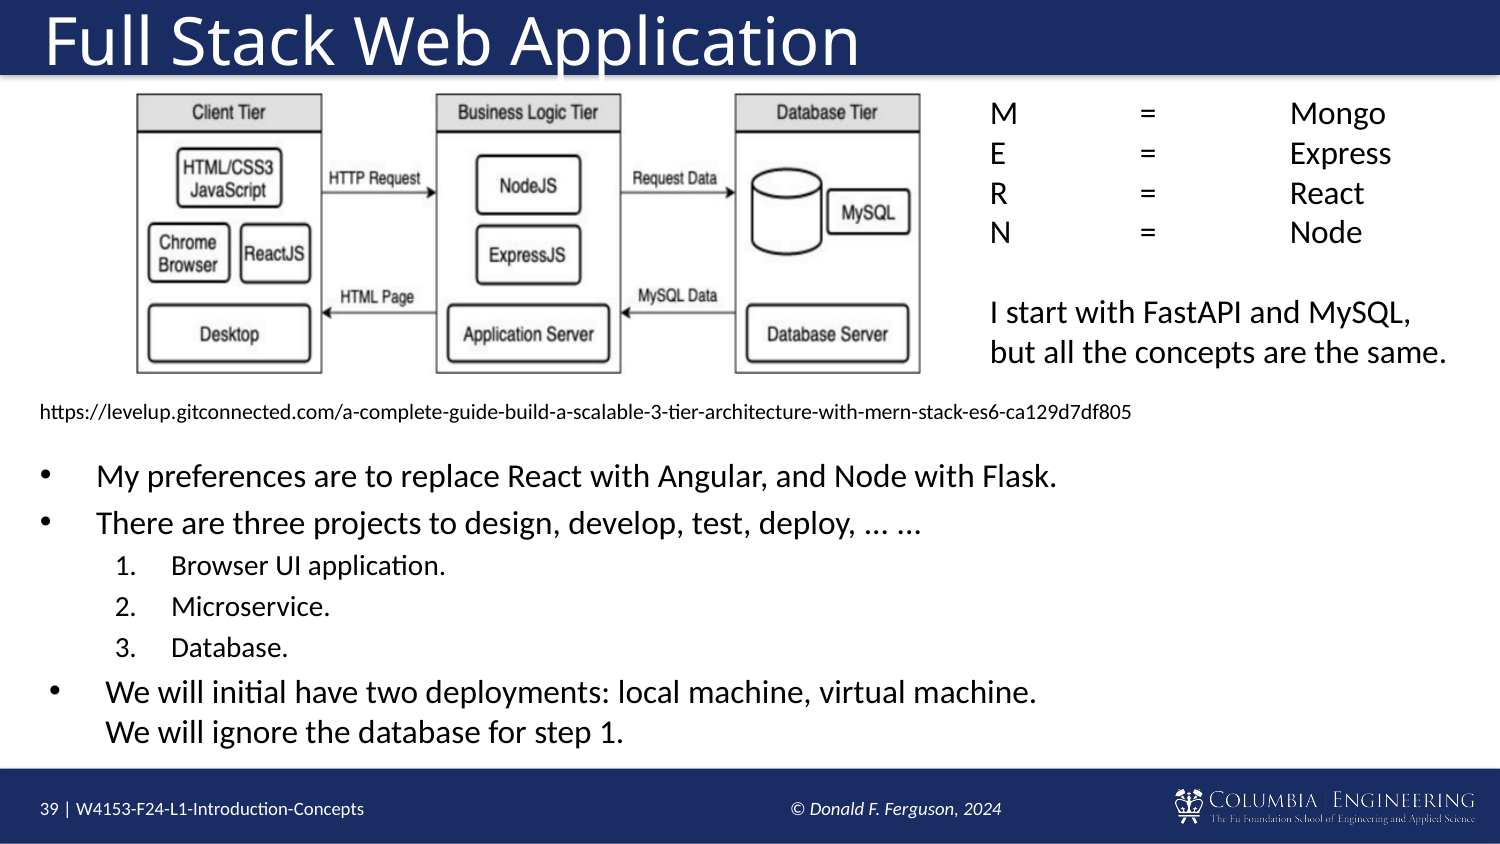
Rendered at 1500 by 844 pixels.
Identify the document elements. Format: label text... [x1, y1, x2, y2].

list My preferences are to replace React with Angular, and Node with Flask. There are three projects to design, develop, test, deploy, ... ... Browser UI application. Microservice. Database. We will initial have two deployments: local machine, virtual machine. We will ignore the database for step 1. [24, 446, 1475, 760]
text_box M = Mongo E = Express R = React N = Node I start with FastAPI and MySQL, but all the concepts are the same. [974, 83, 1500, 378]
title Full Stack Web Application [28, 0, 1450, 73]
picture [124, 81, 930, 382]
text_box https://levelup.gitconnected.com/a-complete-guide-build-a-scalable-3-tier-architecture-with-mern-stack-es6-ca129d7df805 [24, 390, 1288, 432]
